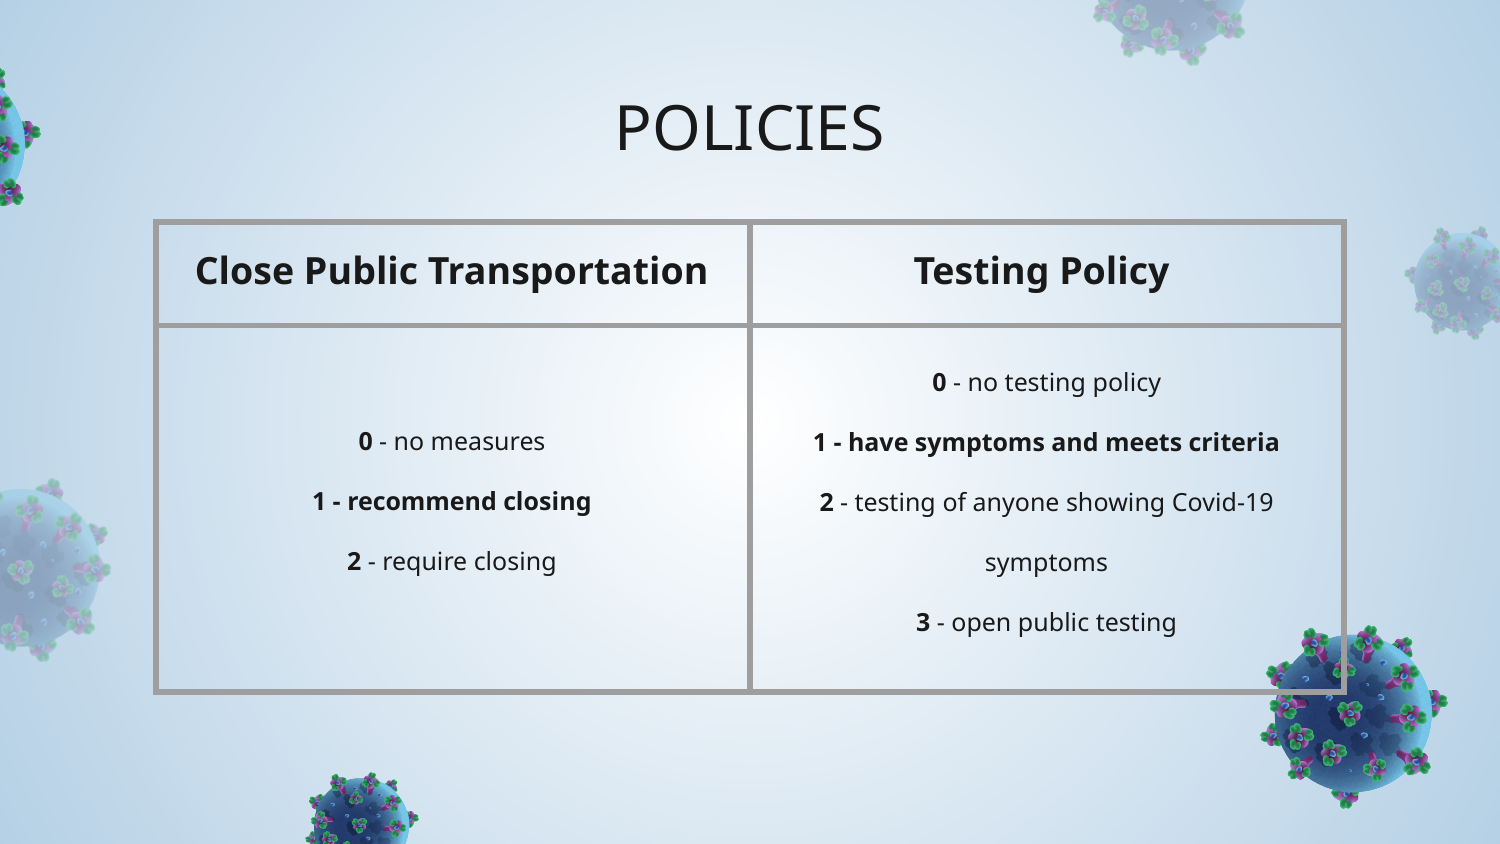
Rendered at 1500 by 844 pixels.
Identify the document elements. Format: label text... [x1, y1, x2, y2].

table_header [753, 225, 1341, 321]
subtitle 0 - no testing policy 1 - have symptoms and meets criteria 2 - testing of anyone showing Covid-19 symptoms 3 - open public testing [750, 321, 1344, 628]
subtitle 0 - no measures 1 - recommend closing 2 - require closing [224, 380, 680, 569]
table_cell [753, 628, 1341, 689]
picture [0, 0, 1500, 844]
subtitle Testing Policy [813, 215, 1270, 308]
title POLICIES [118, 72, 1382, 167]
table_header [159, 225, 747, 323]
table_cell [159, 328, 747, 689]
subtitle Close Public Transportation [168, 215, 737, 308]
